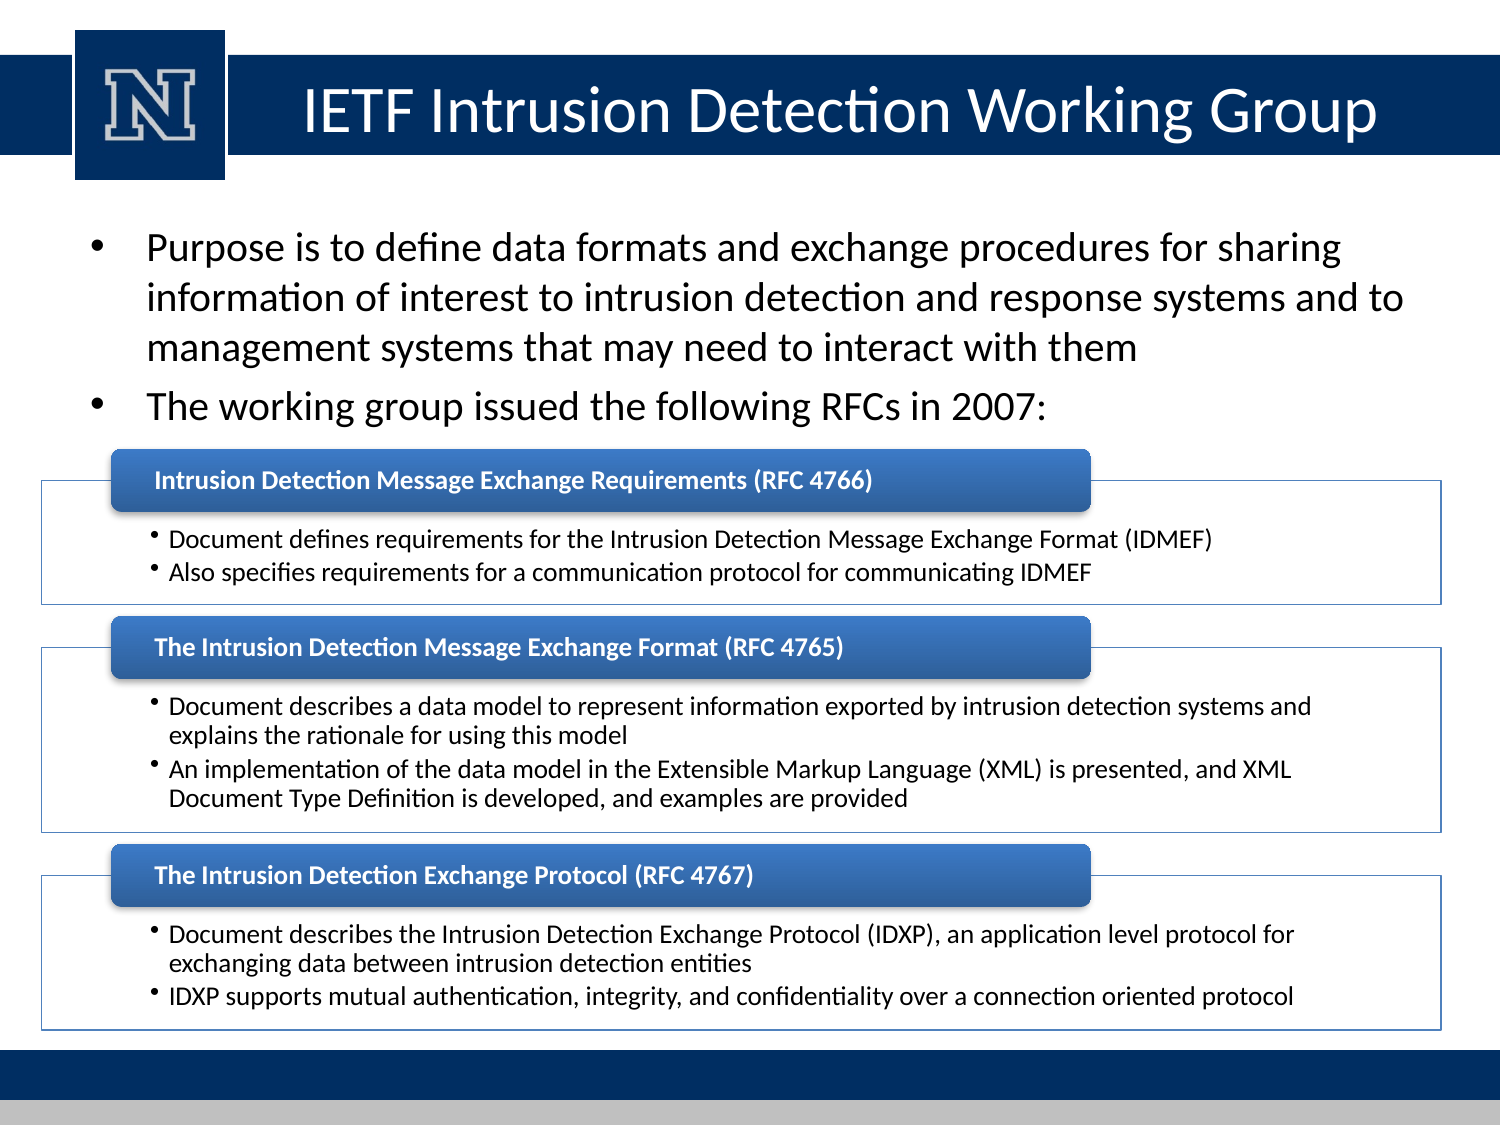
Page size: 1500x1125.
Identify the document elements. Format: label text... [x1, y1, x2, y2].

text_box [41, 420, 1442, 1059]
title IETF Intrusion Detection Working Group [287, 12, 1475, 200]
list Purpose is to define data formats and exchange procedures for sharing information of interest to intrusion detection and response systems and to management systems that may need to interact with them The working group issued the following RFCs in 2007: [75, 212, 1425, 419]
picture [75, 30, 225, 180]
